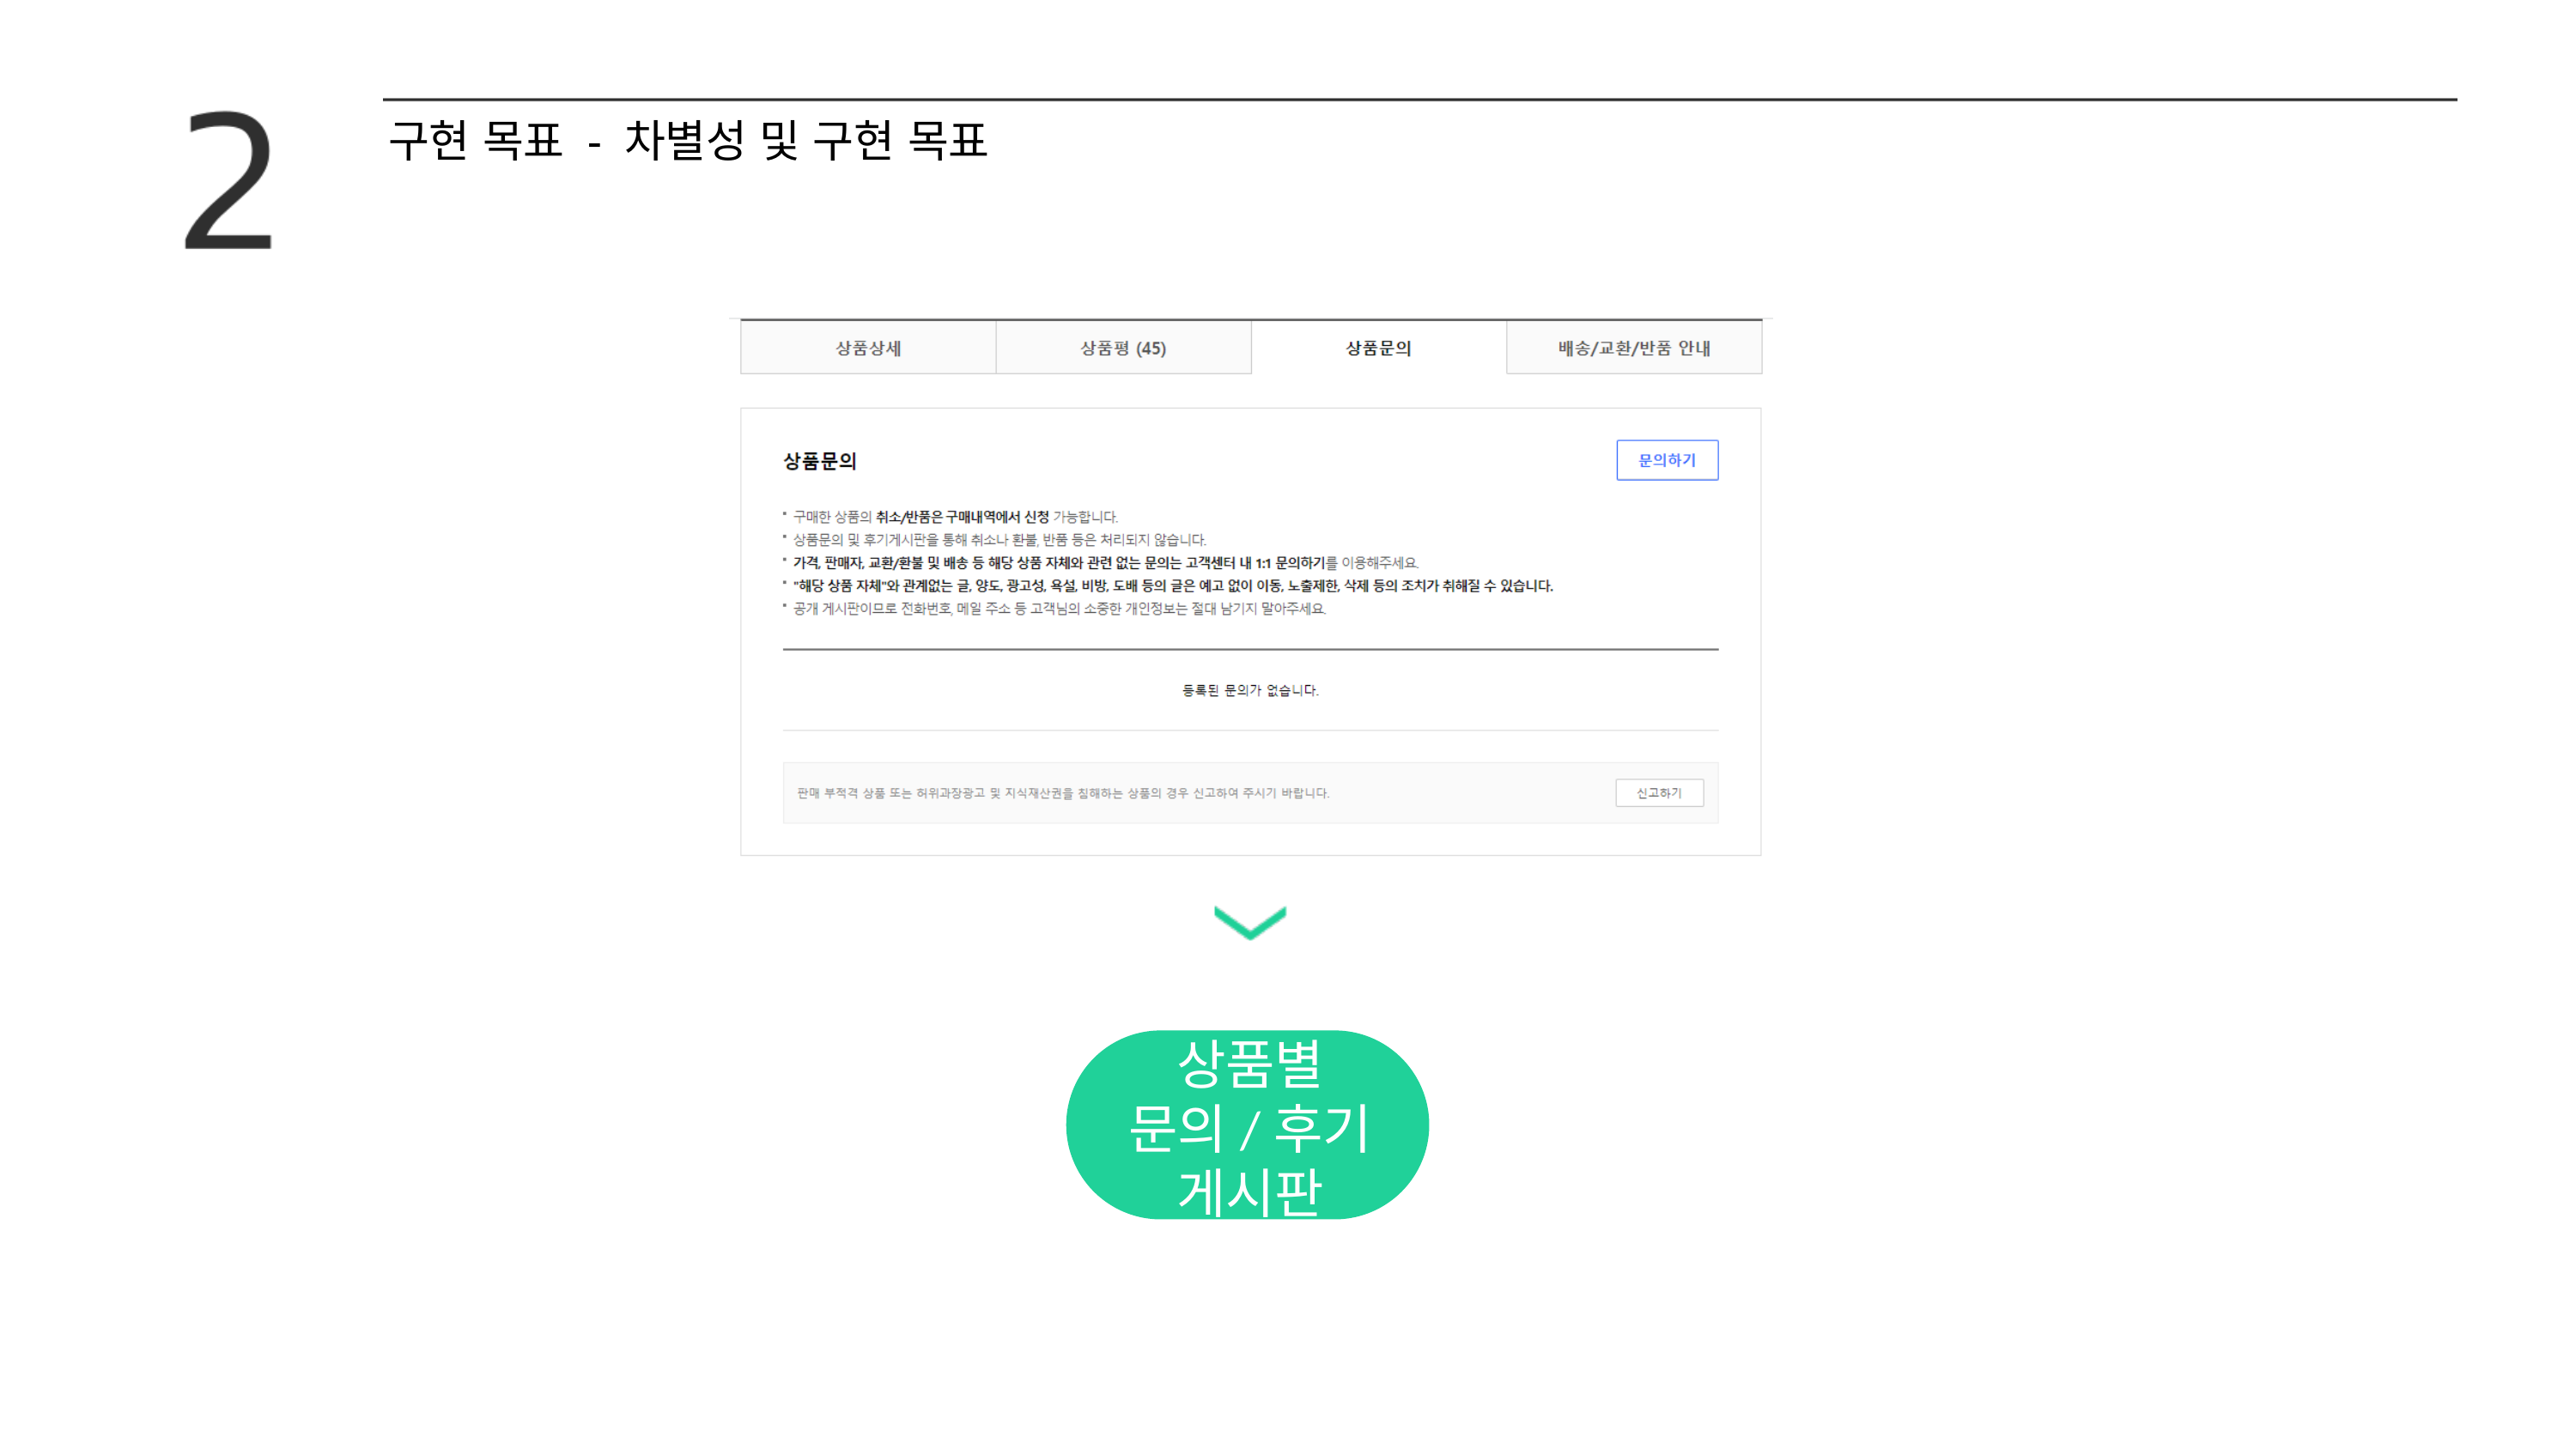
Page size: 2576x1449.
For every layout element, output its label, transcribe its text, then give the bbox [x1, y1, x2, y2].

text_box [1406, 1063, 1430, 1187]
text_box 상품별 문의/후기 게시판 [1095, 1024, 1406, 1231]
text_box [1066, 1057, 1095, 1193]
table_cell [378, 106, 1771, 173]
text_box 구현 목표 - 차별성 및 구현 목표 [381, 115, 1771, 173]
picture [144, 0, 378, 442]
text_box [383, 94, 2458, 106]
picture [729, 316, 1773, 864]
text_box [1214, 904, 1288, 942]
